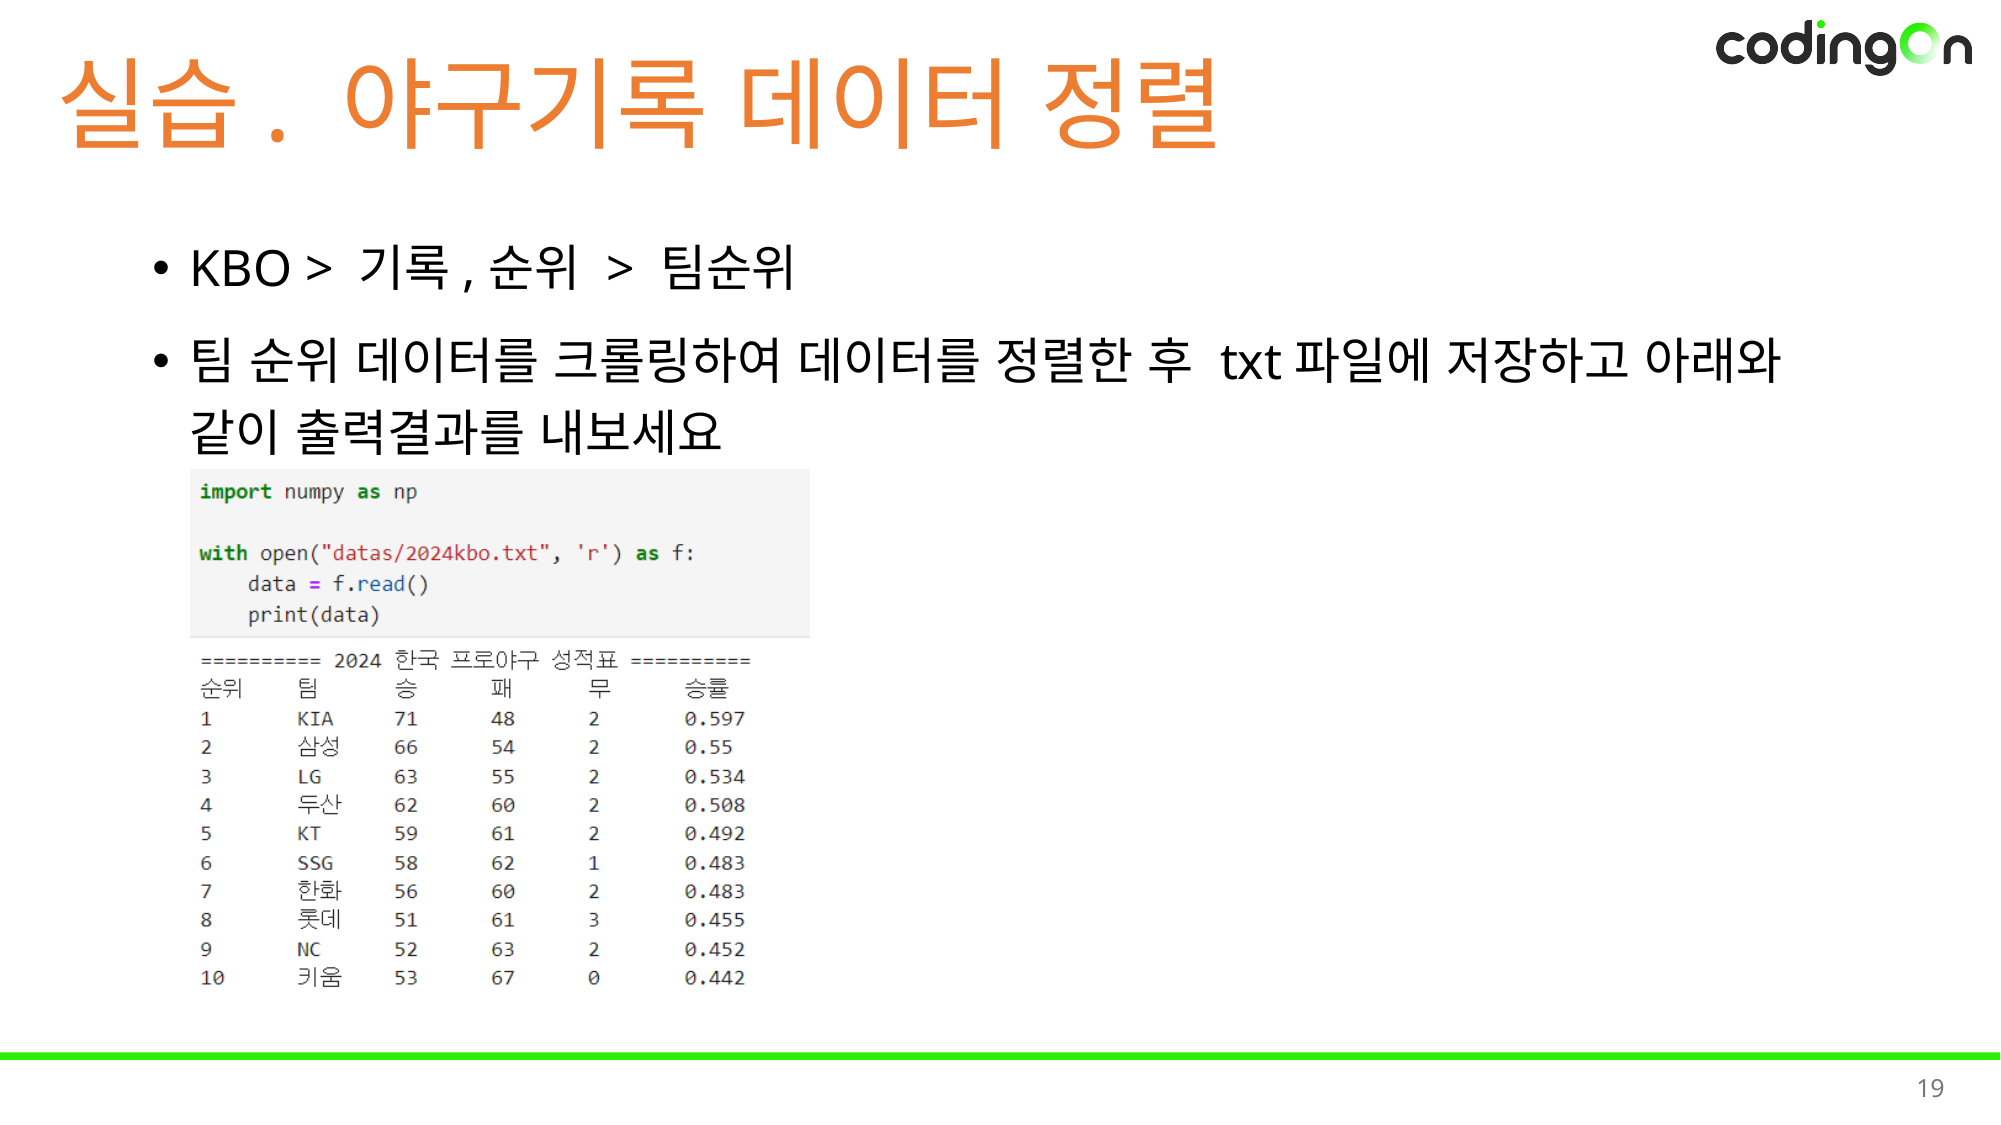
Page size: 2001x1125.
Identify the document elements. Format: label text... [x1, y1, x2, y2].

picture [190, 469, 810, 1030]
list KBO > 기록,순위 > 팀순위 팀 순위 데이터를 크롤링하여 데이터를 정렬한 후 txt파일에 저장하고 아래와 같이 출력결과를 내보세요 [137, 217, 1863, 1014]
picture [1767, 20, 1972, 76]
title 실습. 야구기록 데이터 정렬 [41, 0, 1767, 218]
slide_number 19 [1509, 1059, 1960, 1120]
